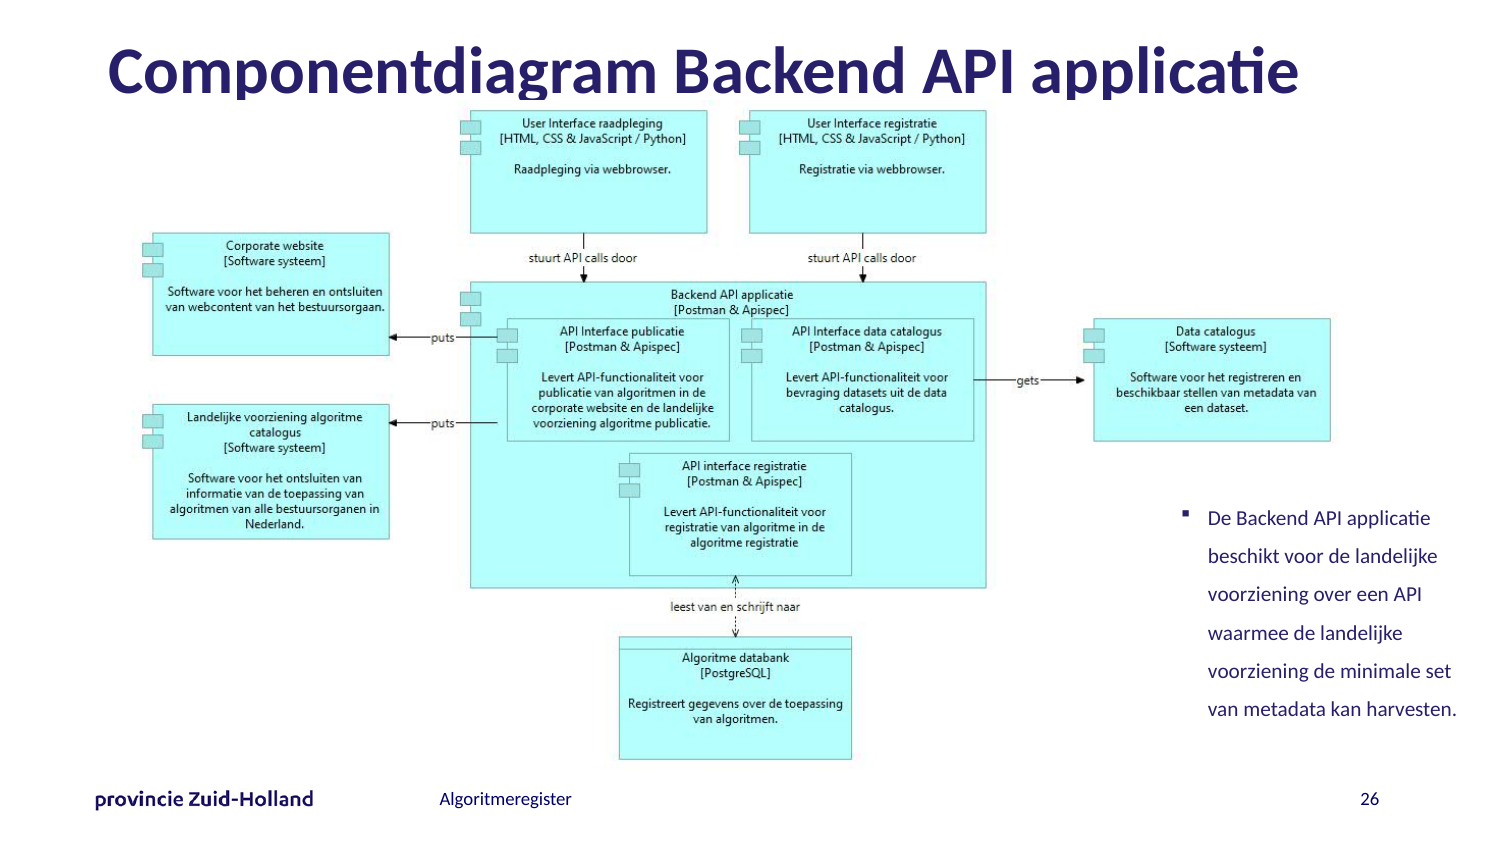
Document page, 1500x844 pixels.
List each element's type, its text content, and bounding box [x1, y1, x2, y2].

footer Algoritmeregister [439, 786, 915, 810]
title Componentdiagram Backend API applicatie [93, 19, 1380, 101]
picture [0, 0, 1500, 844]
slide_number 25 [1029, 786, 1380, 810]
list De Backend API applicatie beschikt voor de landelijke voorziening over een API waarmee de landelijke voorziening de minimale set van metadata kan harvesten. [1342, 484, 1473, 770]
